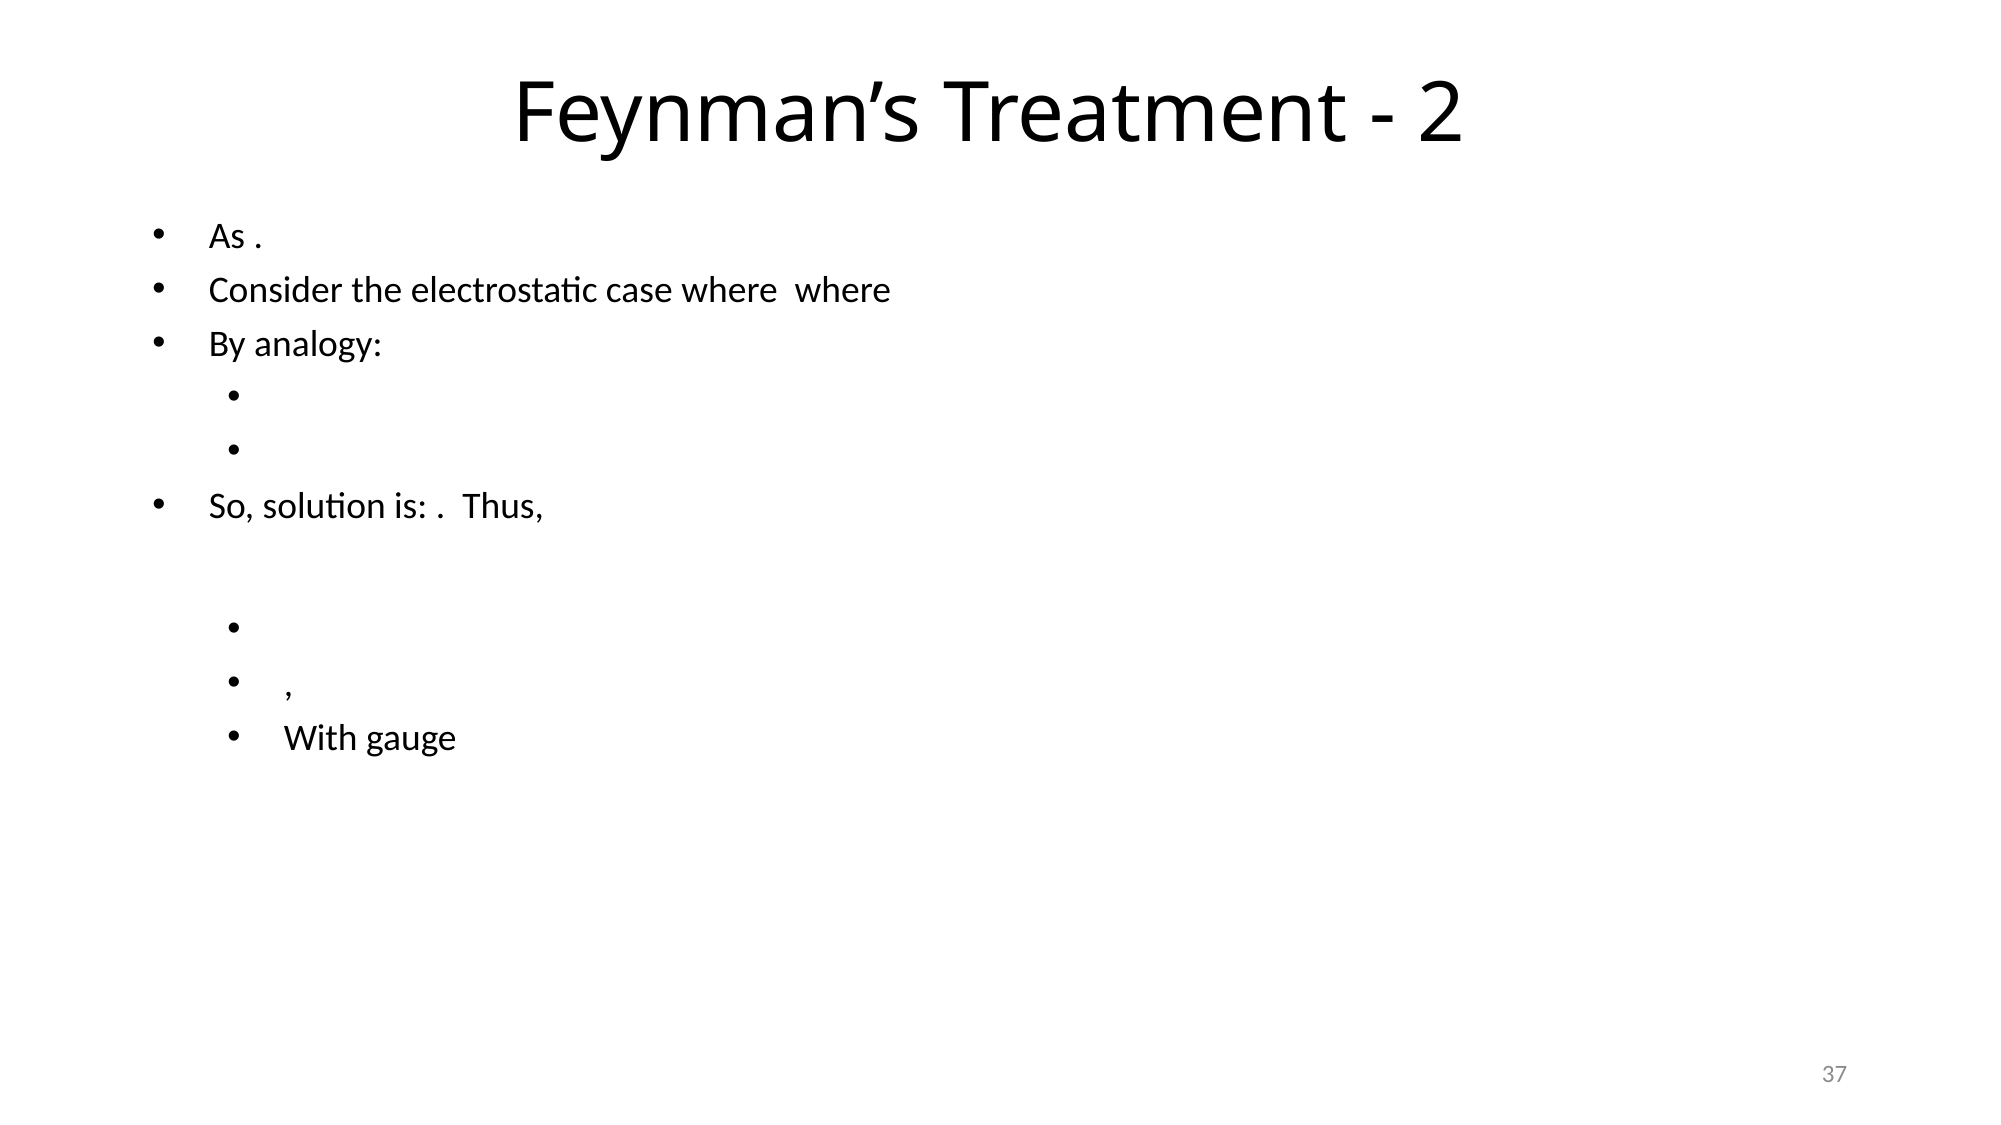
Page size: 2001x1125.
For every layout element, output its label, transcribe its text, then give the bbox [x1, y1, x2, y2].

slide_number 37 [1412, 1042, 1863, 1103]
title Feynman’s Treatment - 2 [1, 33, 1977, 195]
